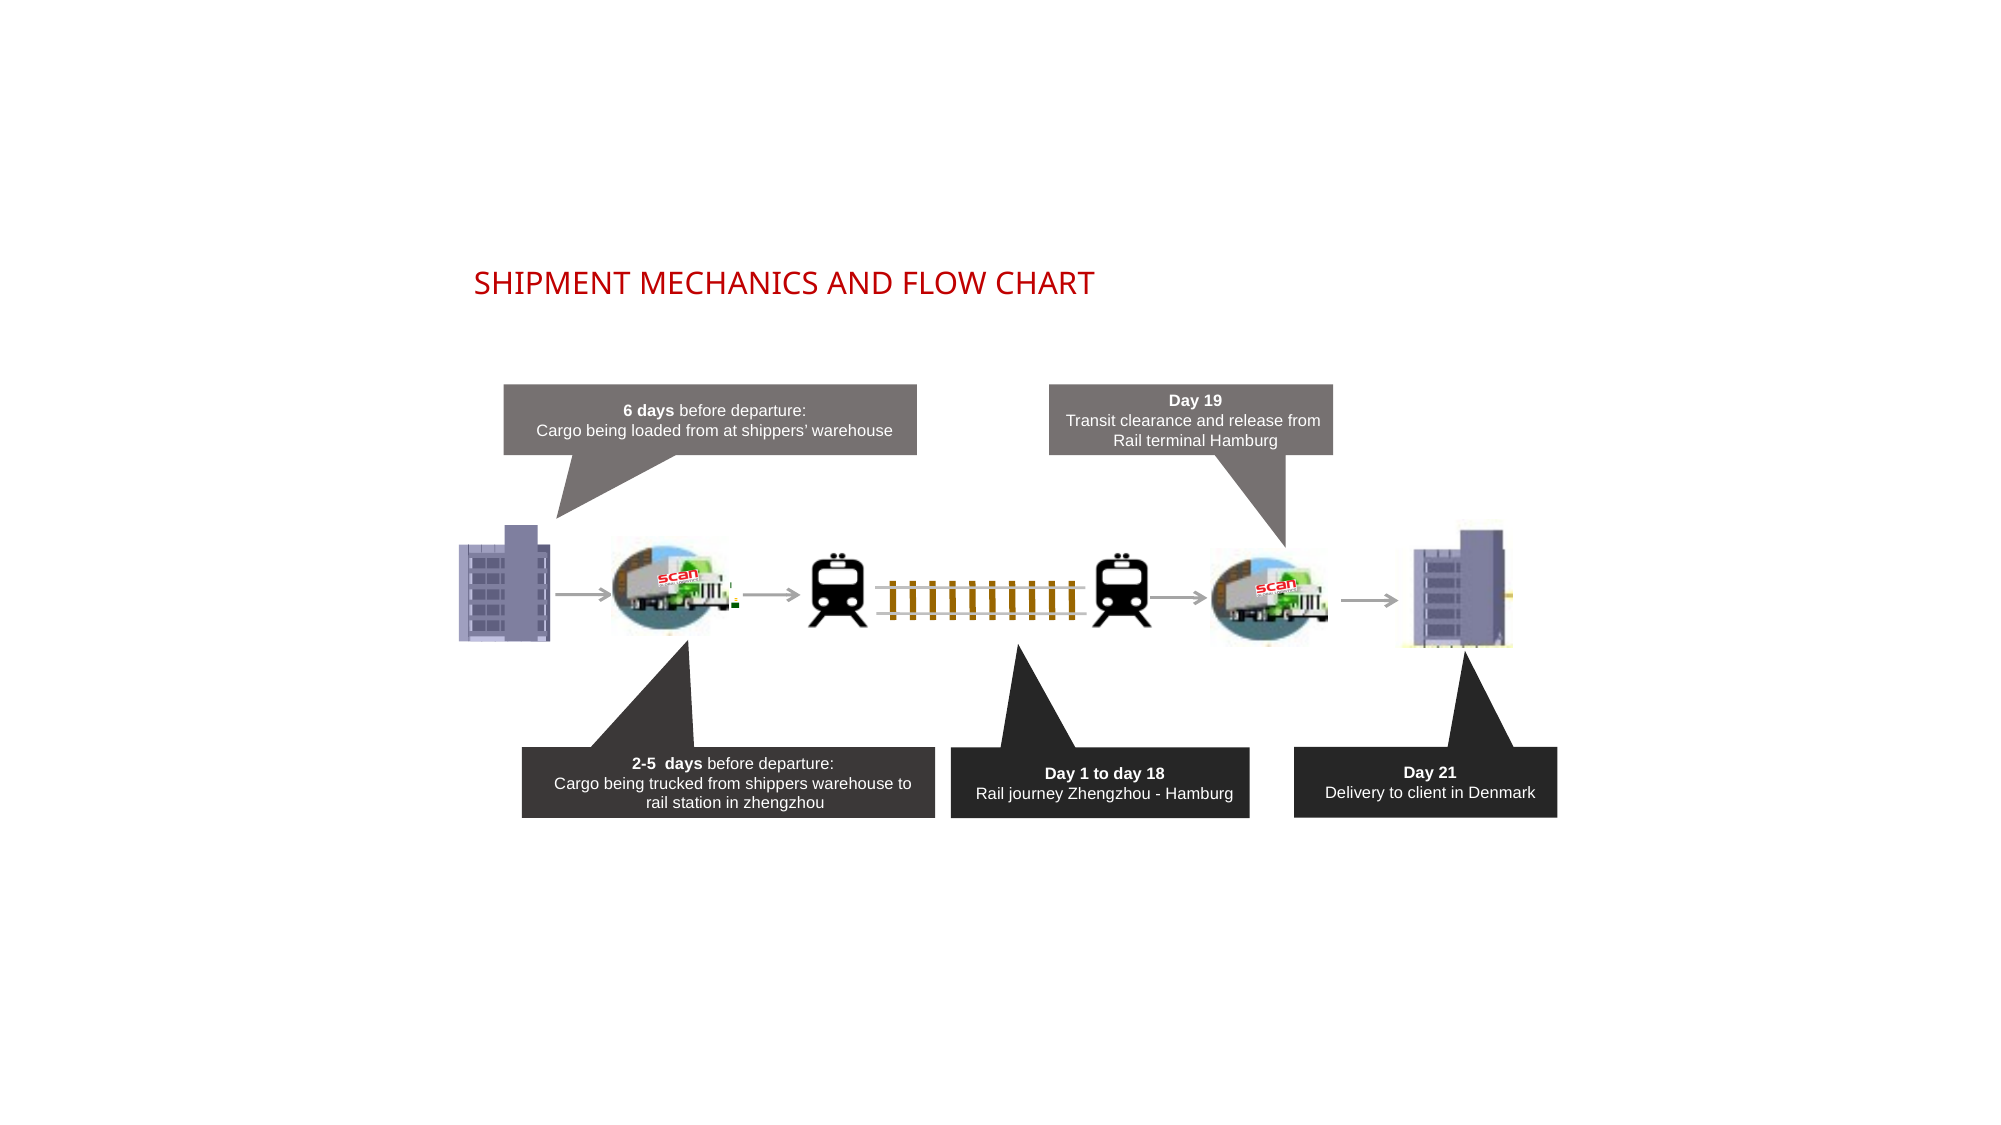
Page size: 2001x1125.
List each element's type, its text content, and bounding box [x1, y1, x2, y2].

text_box Day 1 to day 18 Rail journey Zhengzhou - Hamburg [950, 683, 1250, 819]
text_box 2-5 days before departure: Cargo being trucked from shippers warehouse to rail station in zhengzhou [521, 683, 936, 818]
title SHIPMENT MECHANICS AND FLOW CHART [458, 259, 1472, 348]
text_box Day 21 Delivery to client in Denmark [1294, 683, 1558, 818]
picture [1255, 582, 1296, 594]
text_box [458, 384, 1513, 683]
picture [657, 572, 698, 584]
